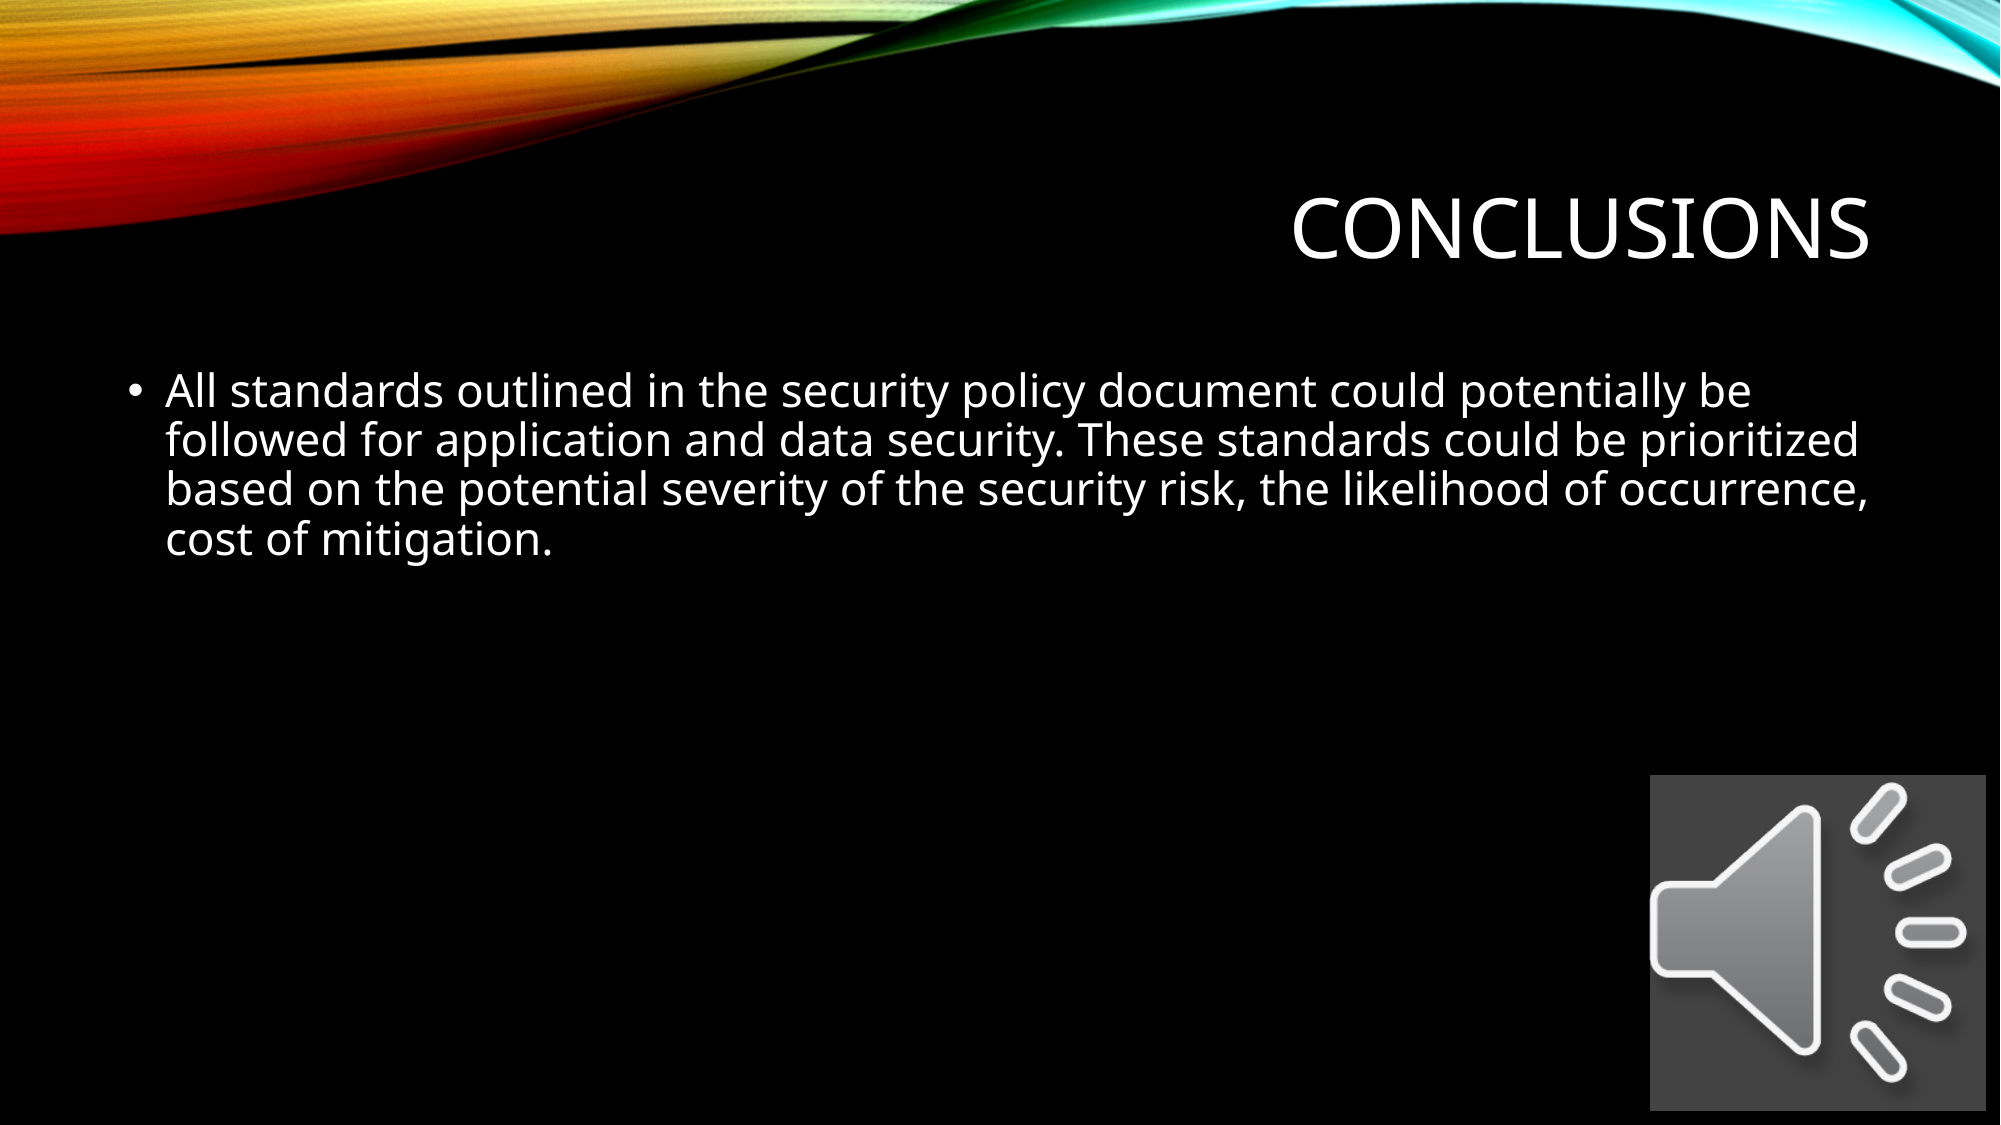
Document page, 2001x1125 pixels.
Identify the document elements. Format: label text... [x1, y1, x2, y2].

list All standards outlined in the security policy document could potentially be followed for application and data security. These standards could be prioritized based on the potential severity of the security risk, the likelihood of occurrence, cost of mitigation. [112, 360, 1888, 1021]
picture [1648, 773, 1987, 1112]
title CONCLUSIONS [474, 125, 1888, 338]
picture [0, 0, 2000, 237]
